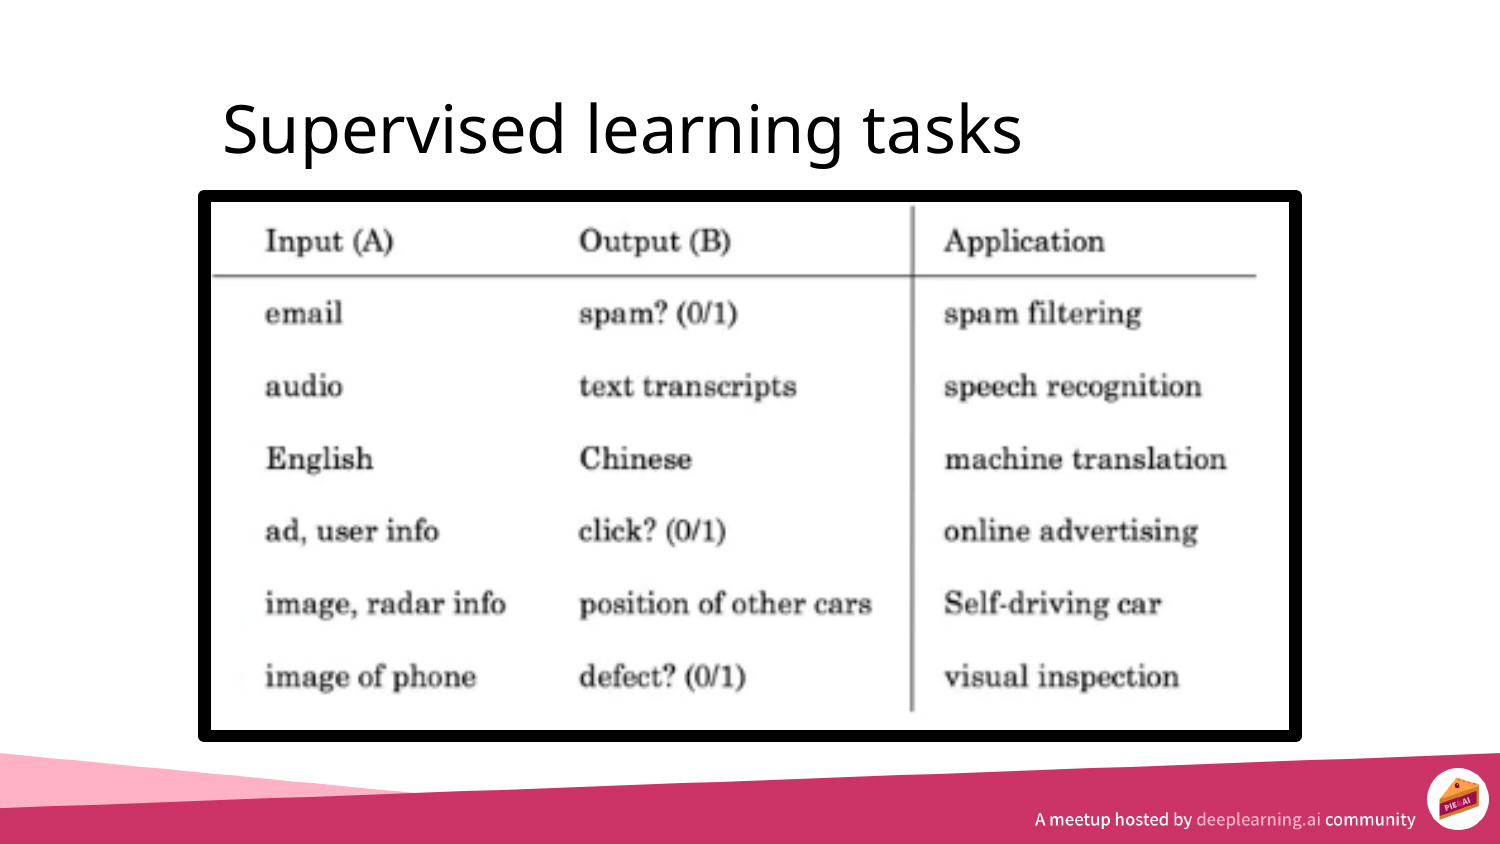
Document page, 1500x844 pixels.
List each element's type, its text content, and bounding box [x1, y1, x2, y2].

picture [0, 0, 1500, 844]
title Supervised learning tasks [207, 81, 1362, 231]
